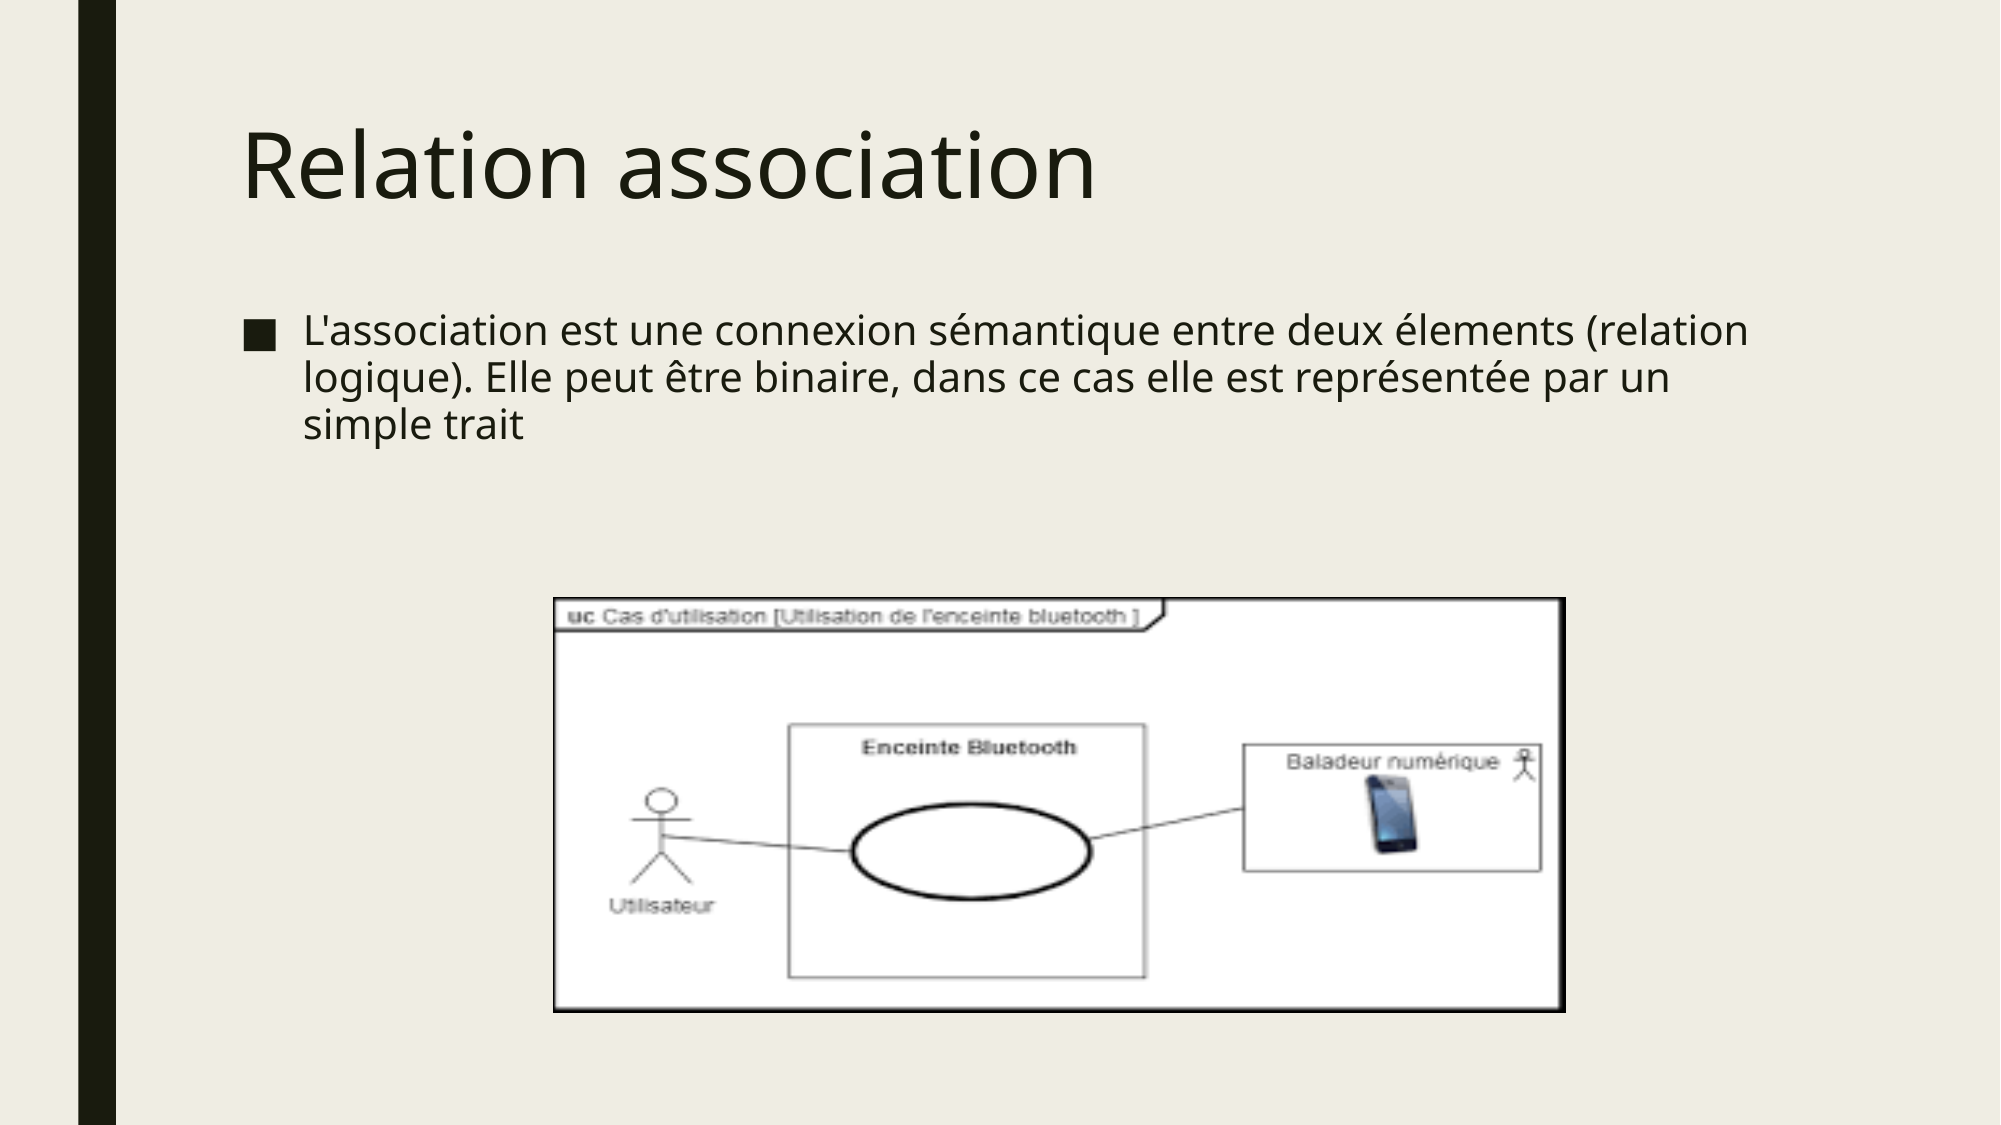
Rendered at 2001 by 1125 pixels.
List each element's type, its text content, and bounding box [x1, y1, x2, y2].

list L'association est une connexion sémantique entre deux élements (relation logique). Elle peut être binaire, dans ce cas elle est représentée par un simple trait [225, 300, 1800, 489]
title Relation association [225, 112, 1800, 300]
picture [553, 597, 1566, 1013]
